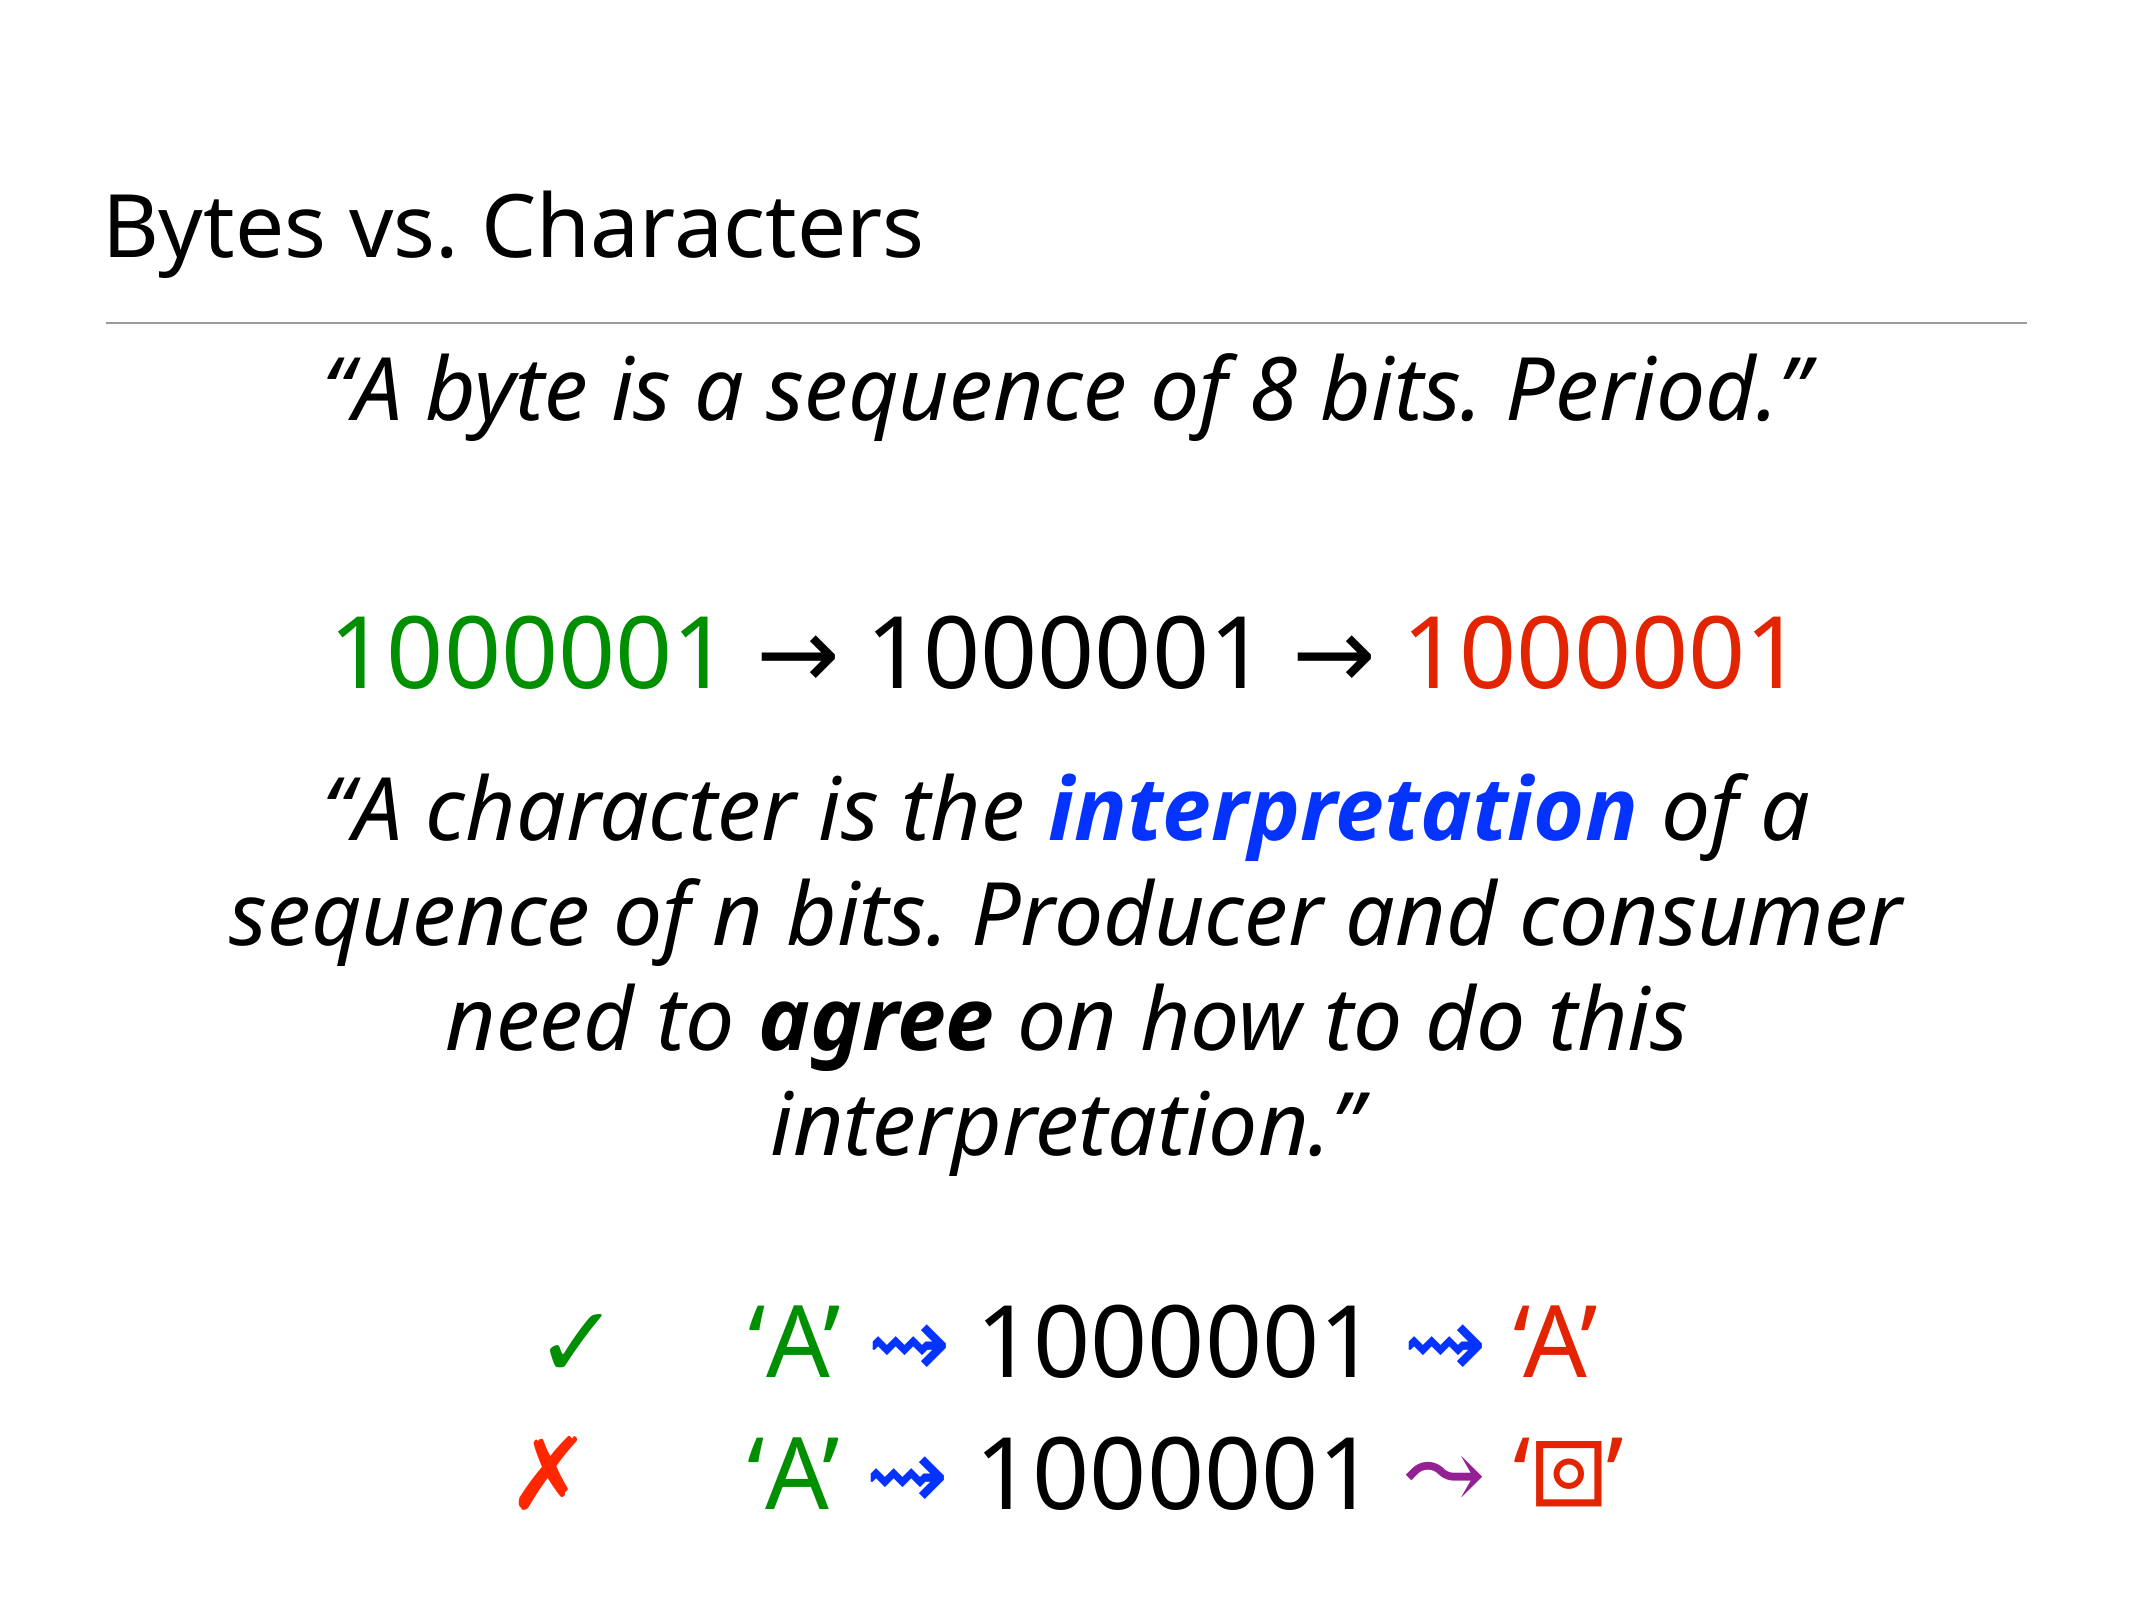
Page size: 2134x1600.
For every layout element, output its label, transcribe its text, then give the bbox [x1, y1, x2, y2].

title Bytes vs. Characters [93, 53, 2041, 284]
text_box “A byte is a sequence of 8 bits. Period.” “A character is the interpretation of a sequence of n bits. Producer and consumer need to agree on how to do this interpretation.” [131, 324, 2003, 1182]
text_box 1000001 → 1000001 → 1000001 [321, 580, 1812, 717]
text_box ✗ ‘A’ ⇝ 1000001 ⤳ ‘⧇’ [499, 1400, 1633, 1538]
text_box ✓ ‘A’ ⇝ 1000001 ⇝ ‘A’ [526, 1269, 1607, 1400]
